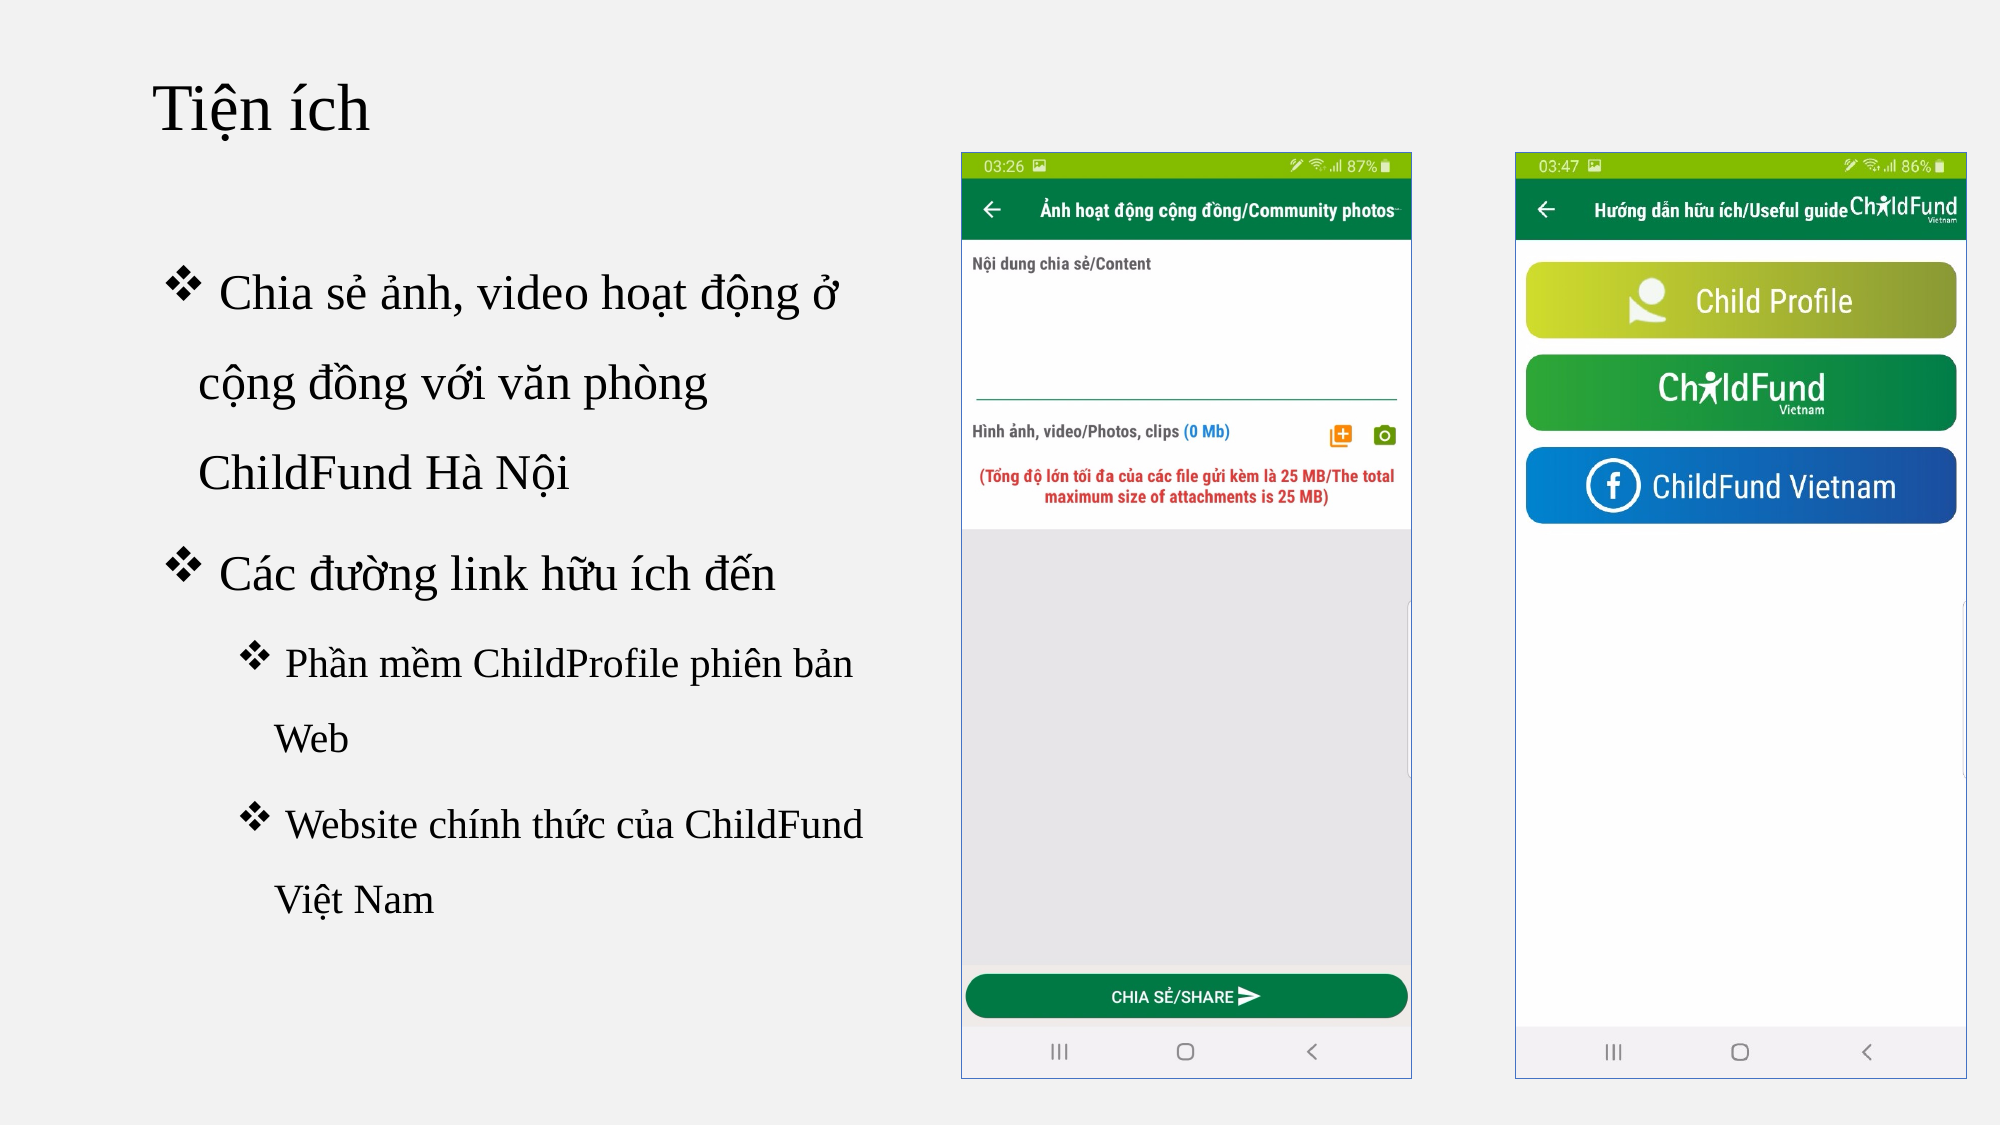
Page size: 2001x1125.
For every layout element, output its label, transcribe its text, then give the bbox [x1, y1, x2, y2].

title Tiện ích [137, 0, 1863, 218]
picture [961, 152, 1412, 1079]
list Chia sẻ ảnh, video hoạt động ở cộng đồng với văn phòng ChildFund Hà Nội Các đường link hữu ích đến Phần mềm ChildProfile phiên bản Web Website chính thức của ChildFund Việt Nam [71, 222, 905, 937]
picture [1515, 152, 1967, 1079]
